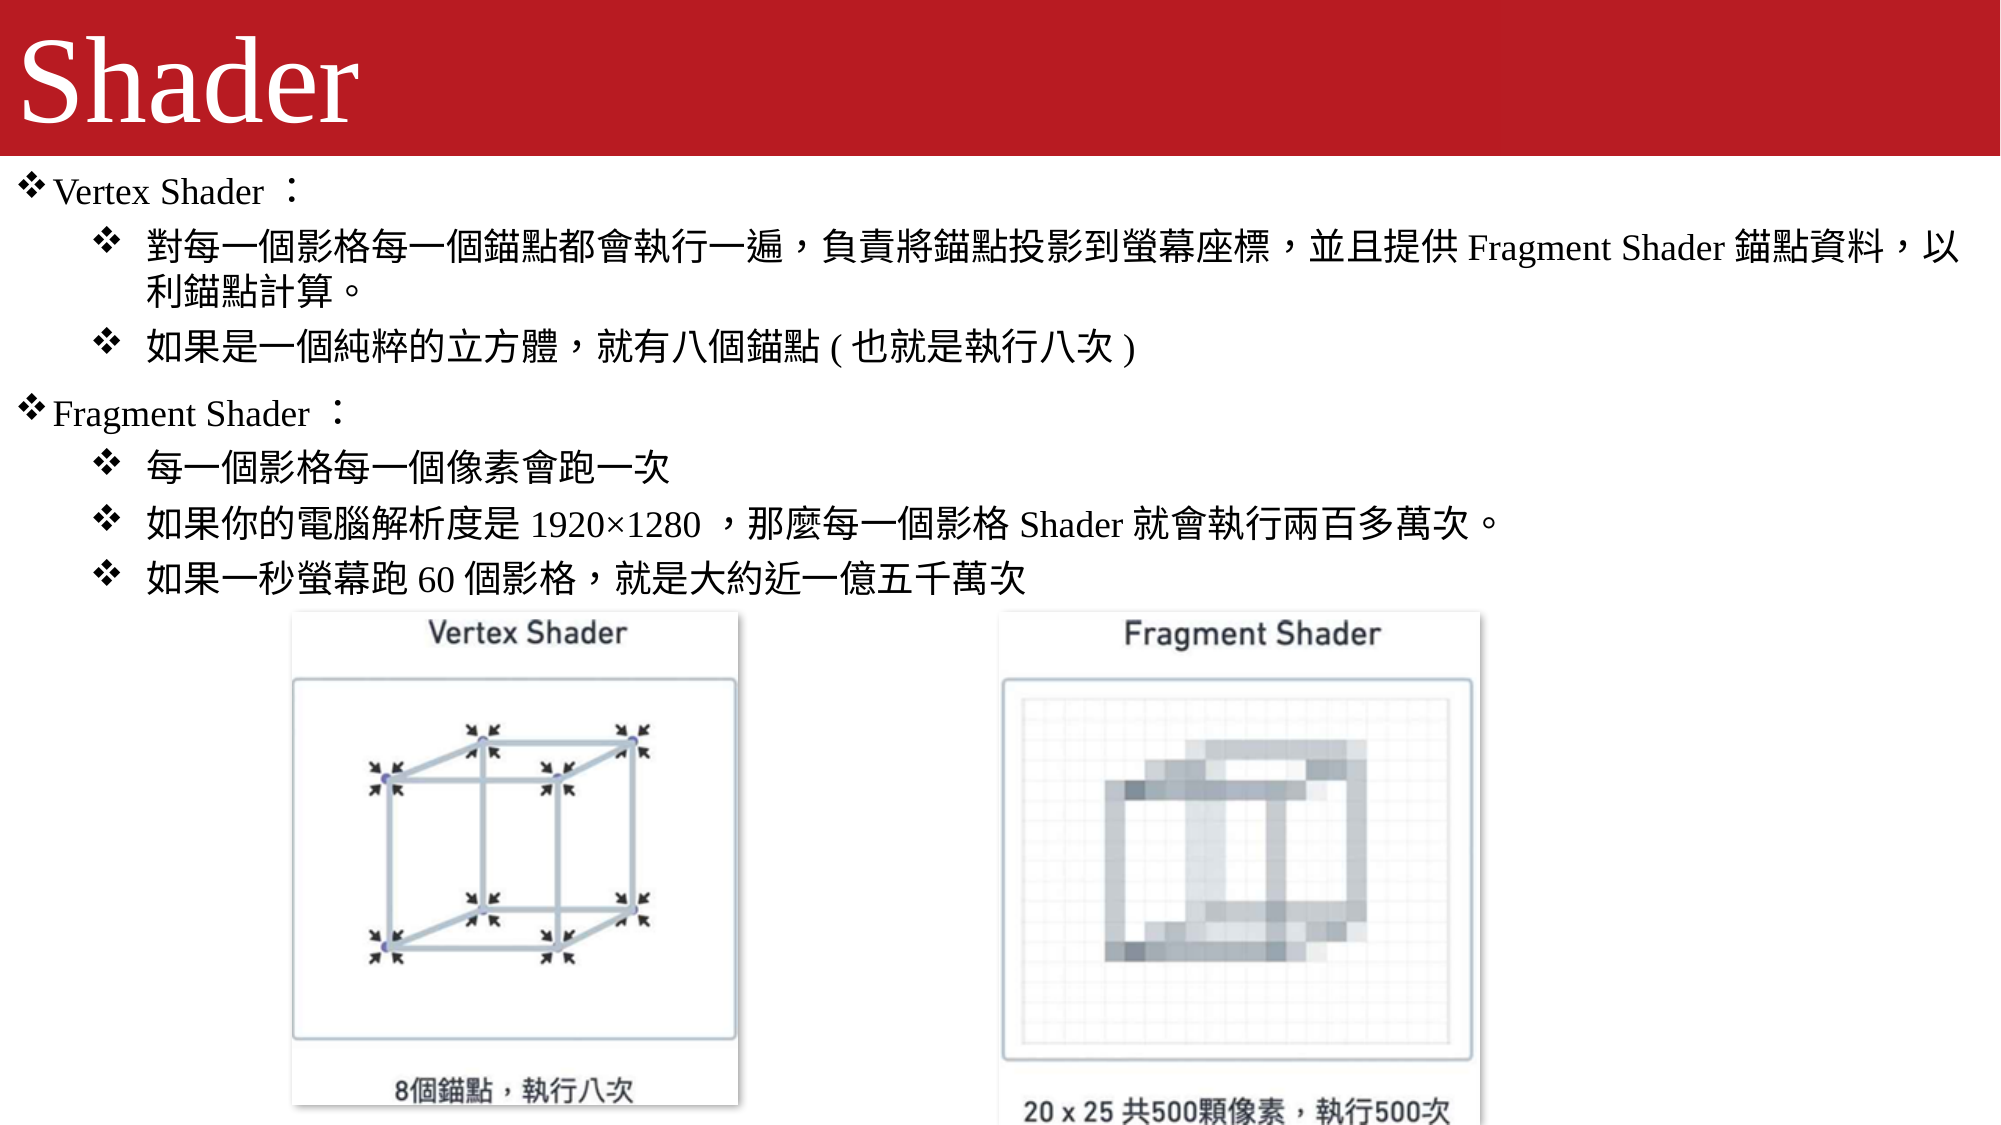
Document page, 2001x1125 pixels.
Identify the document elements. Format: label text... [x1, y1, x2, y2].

picture [292, 612, 738, 1105]
title Shader [1, 0, 1727, 156]
picture [999, 612, 1480, 1125]
list Vertex Shader： 對每一個影格每一個錨點都會執行一遍，負責將錨點投影到螢幕座標，並且提供Fragment Shader錨點資料，以利錨點計算。 如果是一個純粹的立方體，就有八個錨點(也就是執行八次) Fragment Shader： 每一個影格每一個像素會跑一次 如果你的電腦解析度是1920×1280，那麼每一個影格Shader就會執行兩百多萬次。 如果一秒螢幕跑60個影格，就是大約近一億五千萬次 [0, 159, 1988, 987]
